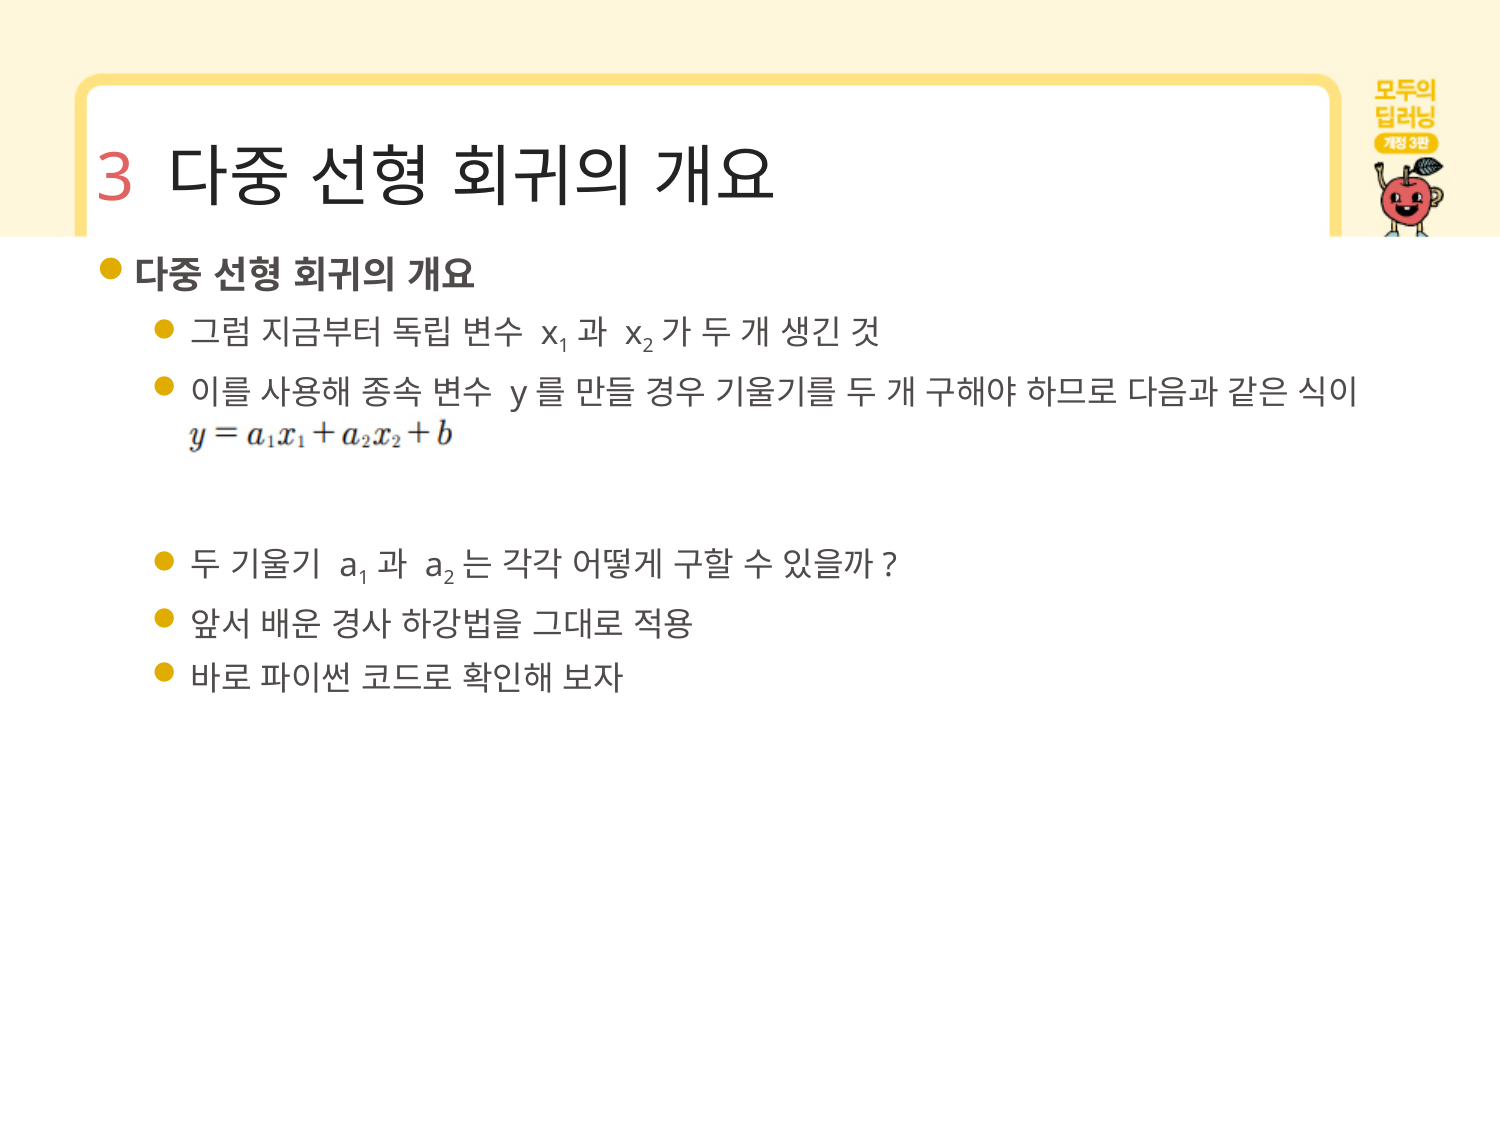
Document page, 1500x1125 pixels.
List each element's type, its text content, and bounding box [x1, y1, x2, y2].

picture [0, 0, 1500, 1125]
title 3 다중 선형 회귀의 개요 [81, 90, 1412, 222]
list 다중 선형 회귀의 개요 그럼 지금부터 독립 변수 x1과 x2가 두 개 생긴 것 이를 사용해 종속 변수 y를 만들 경우 기울기를 두 개 구해야 하므로 다음과 같은 식이 나옴 두 기울기 a1과 a2는 각각 어떻게 구할 수 있을까? 앞서 배운 경사 하강법을 그대로 적용 바로 파이썬 코드로 확인해 보자 [81, 239, 1412, 1054]
